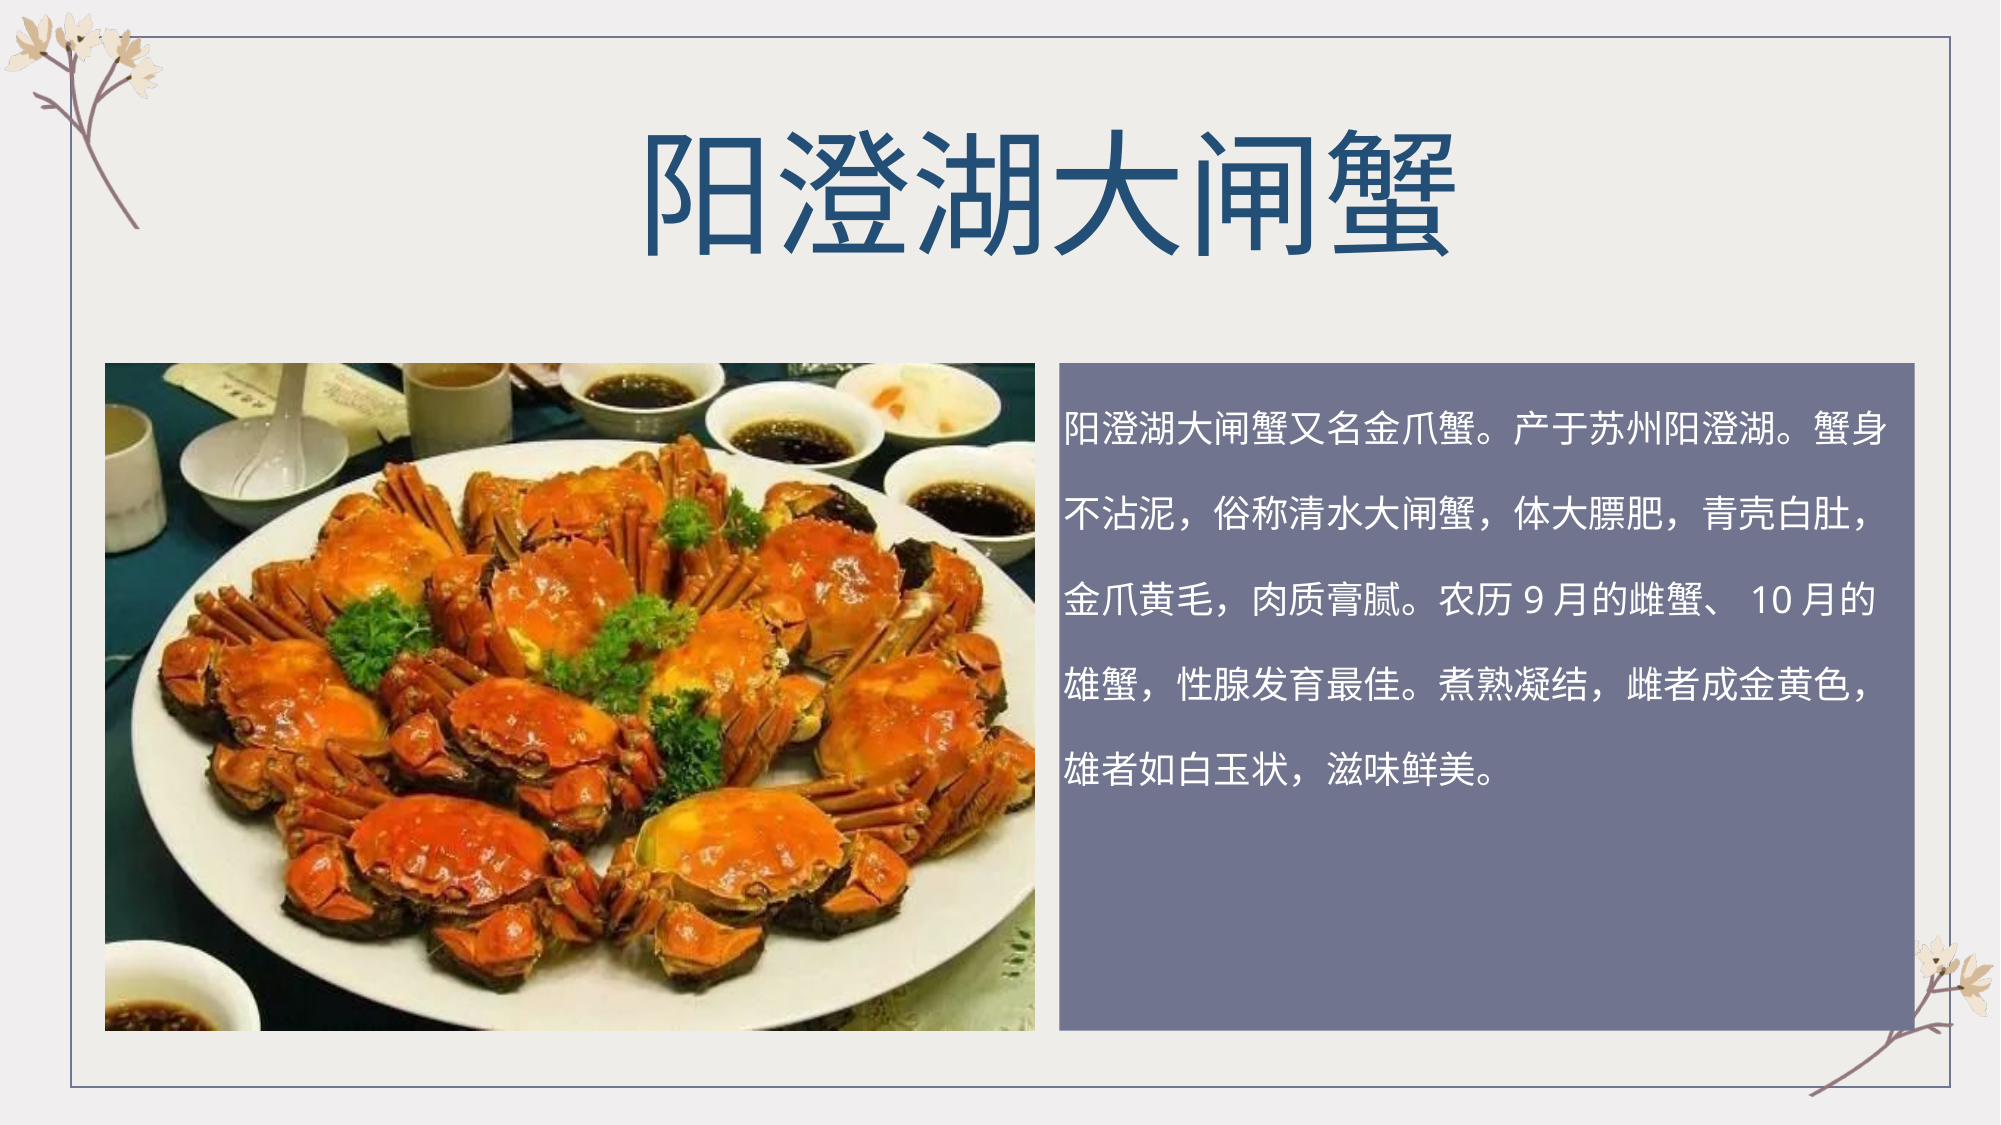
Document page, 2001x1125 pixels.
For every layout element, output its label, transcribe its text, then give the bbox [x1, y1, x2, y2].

picture [1781, 920, 2000, 1125]
text_box 阳澄湖大闸蟹 [621, 100, 1759, 281]
text_box [1058, 799, 1916, 1032]
picture [105, 363, 1035, 1031]
text_box [70, 36, 1951, 1088]
picture [1, 6, 173, 237]
text_box 阳澄湖大闸蟹又名金爪蟹。产于苏州阳澄湖。蟹身不沾泥，俗称清水大闸蟹，体大膘肥，青壳白肚，金爪黄毛，肉质膏腻。农历9月的雌蟹、10月的雄蟹，性腺发育最佳。煮熟凝结，雌者成金黄色，雄者如白玉状，滋味鲜美。 [1049, 356, 1925, 799]
